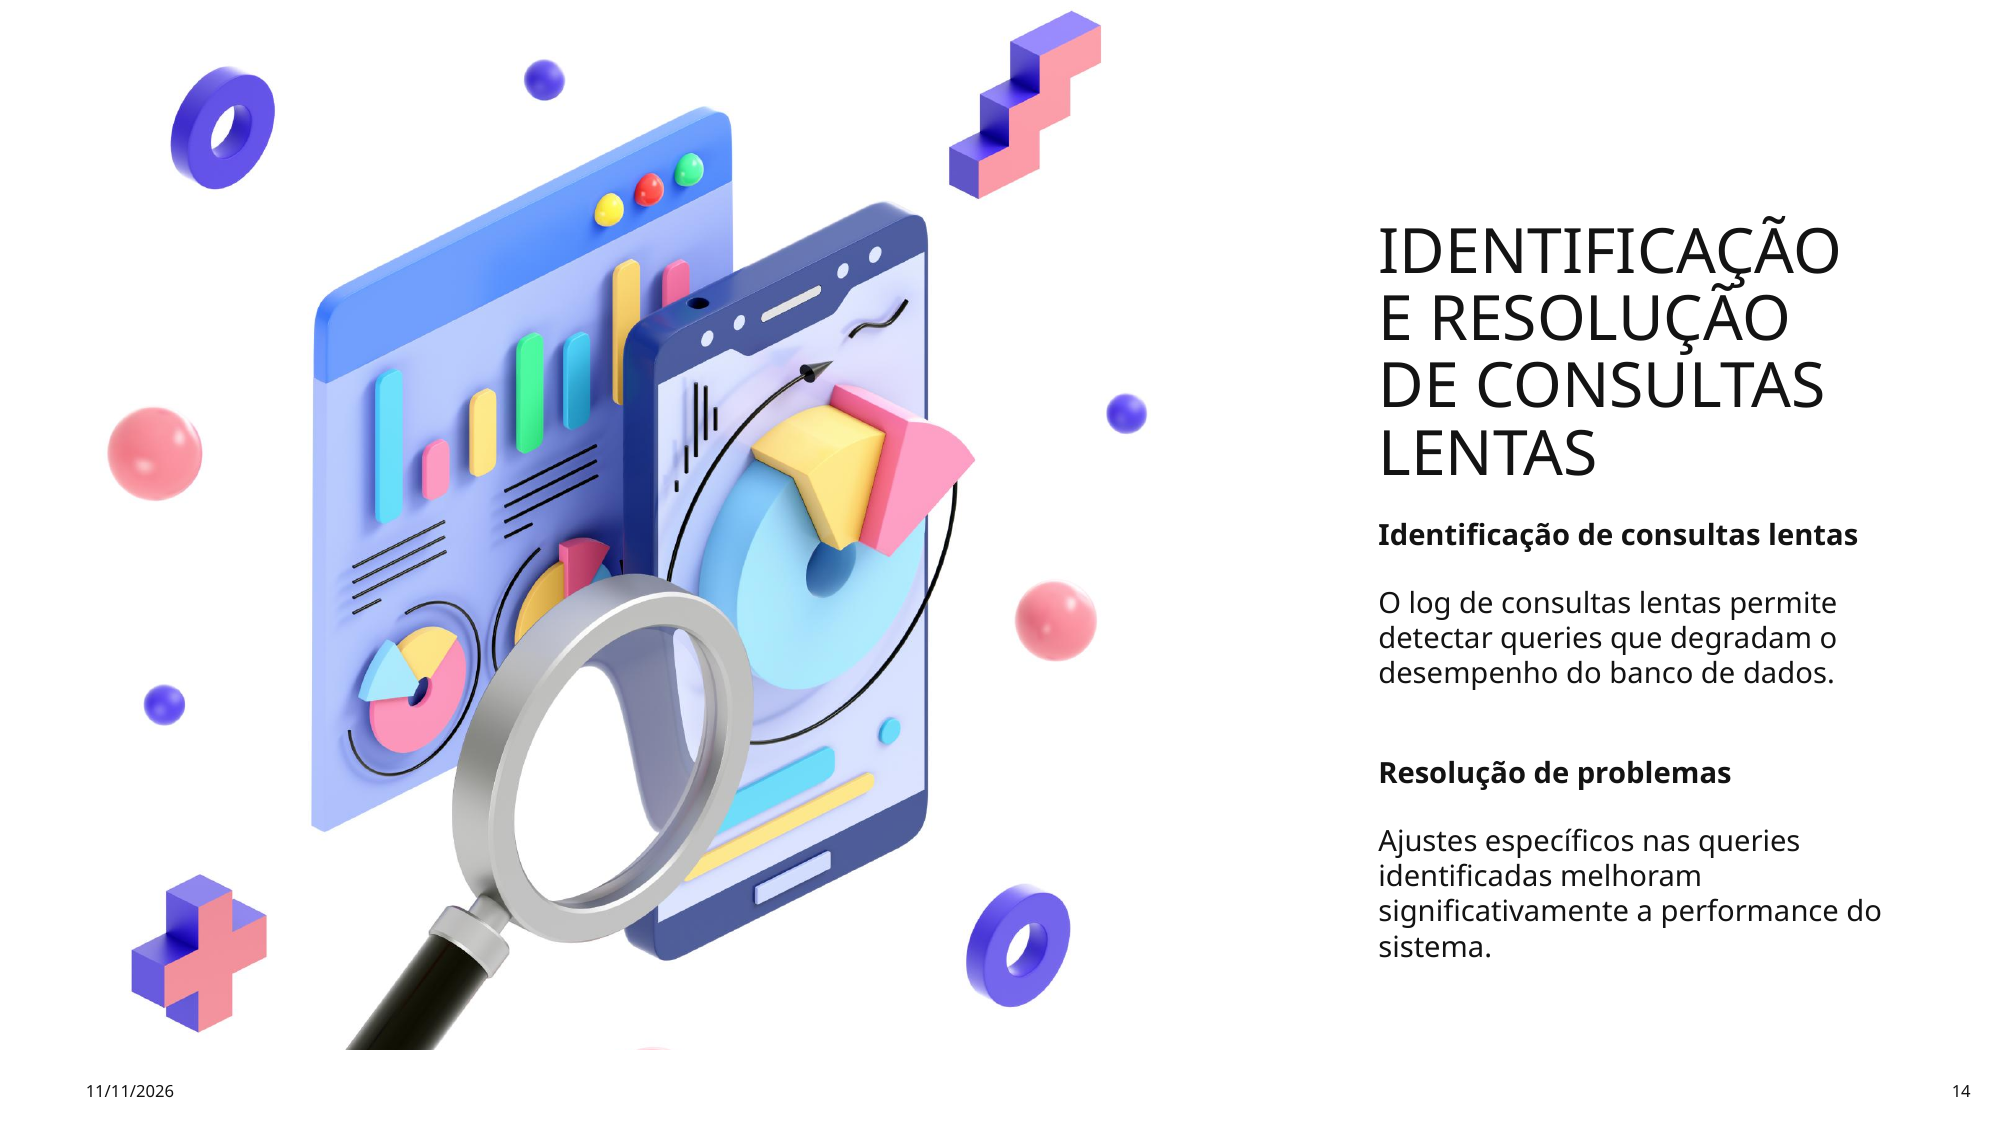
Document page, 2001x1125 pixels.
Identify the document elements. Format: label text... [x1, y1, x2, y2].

picture [0, 0, 1269, 1050]
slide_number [70, 1064, 537, 1120]
text_box Identificação de consultas lentas O log de consultas lentas permite detectar queries que degradam o desempenho do banco de dados. Resolução de problemas Ajustes específicos nas queries identificadas melhoram significativamente a performance do sistema. [1363, 508, 1901, 993]
title Identificação e resolução de consultas lentas [1363, 176, 1901, 497]
slide_number 14 [1910, 1064, 1986, 1120]
